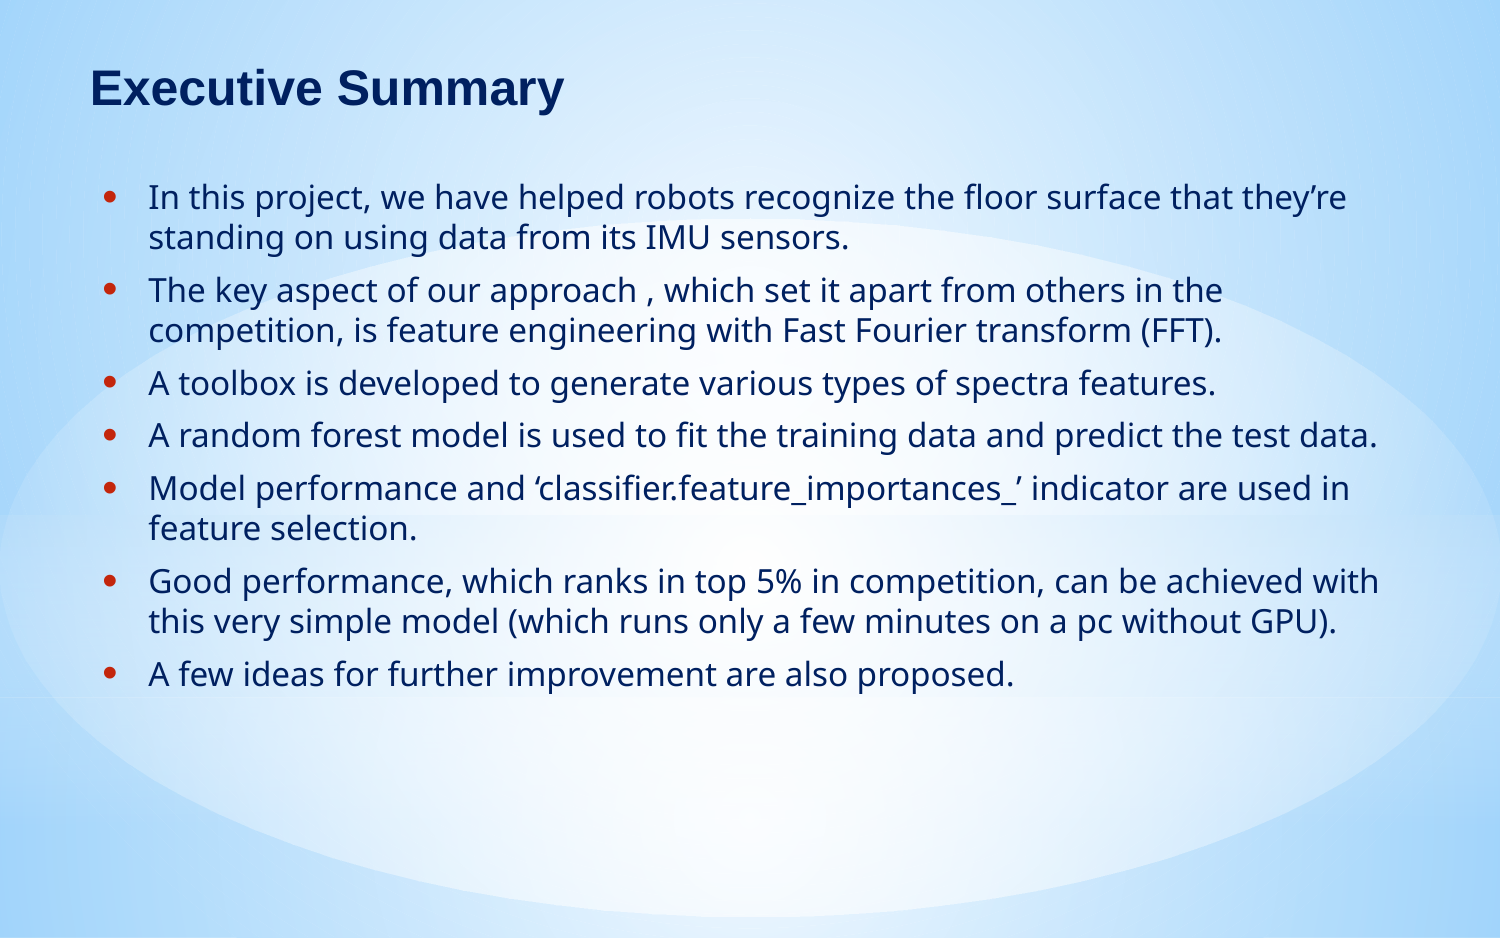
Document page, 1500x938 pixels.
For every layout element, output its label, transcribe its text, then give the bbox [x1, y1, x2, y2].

text_box Executive Summary [74, 47, 1413, 123]
text_box In this project, we have helped robots recognize the floor surface that they’re standing on using data from its IMU sensors. The key aspect of our approach , which set it apart from others in the competition, is feature engineering with Fast Fourier transform (FFT). A toolbox is developed to generate various types of spectra features. A random forest model is used to fit the training data and predict the test data. Model performance and ‘classifier.feature_importances_’ indicator are used in feature selection. Good performance, which ranks in top 5% in competition, can be achieved with this very simple model (which runs only a few minutes on a pc without GPU). A few ideas for further improvement are also proposed. [87, 168, 1400, 732]
